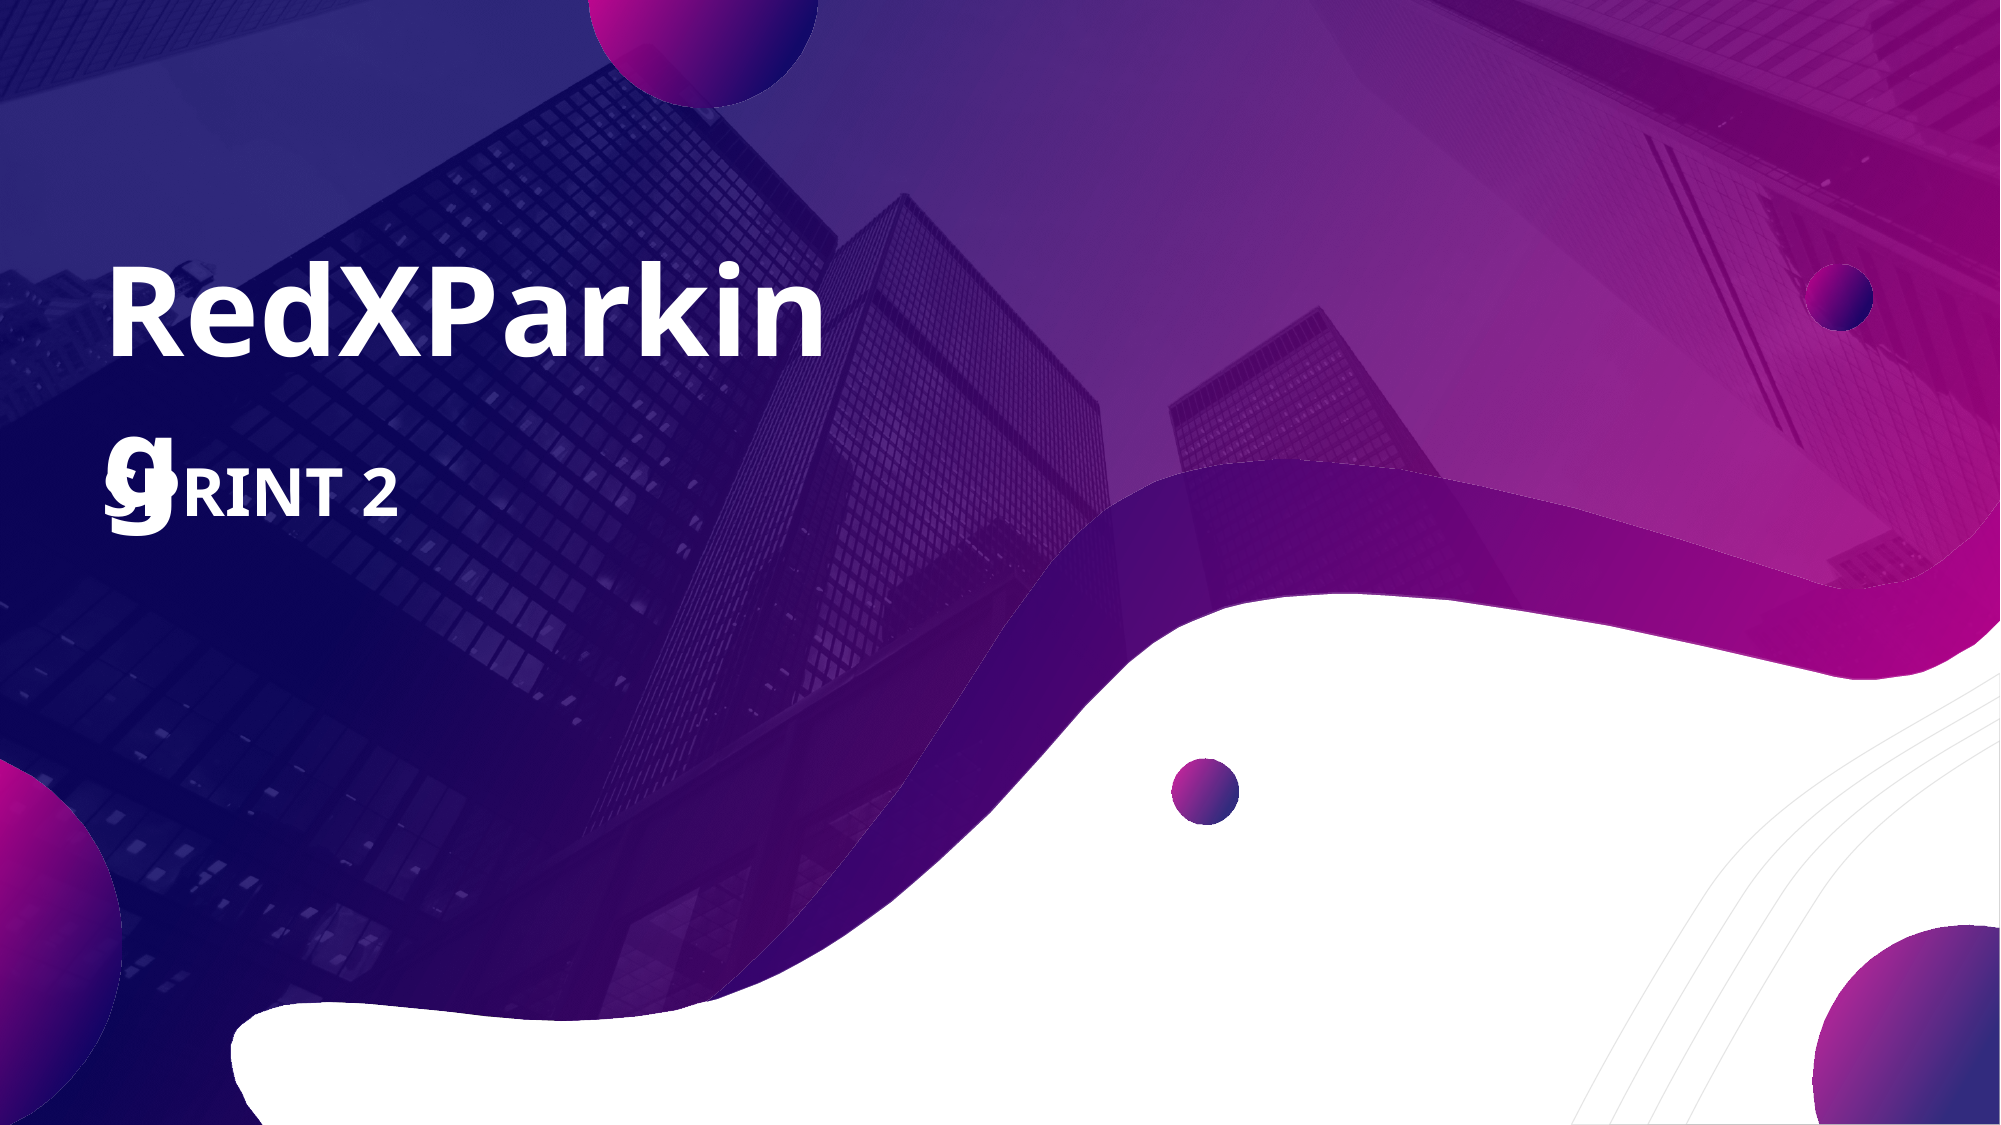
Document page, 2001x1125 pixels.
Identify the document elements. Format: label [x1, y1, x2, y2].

picture [0, 0, 2000, 1125]
text_box [1571, 673, 2000, 1125]
